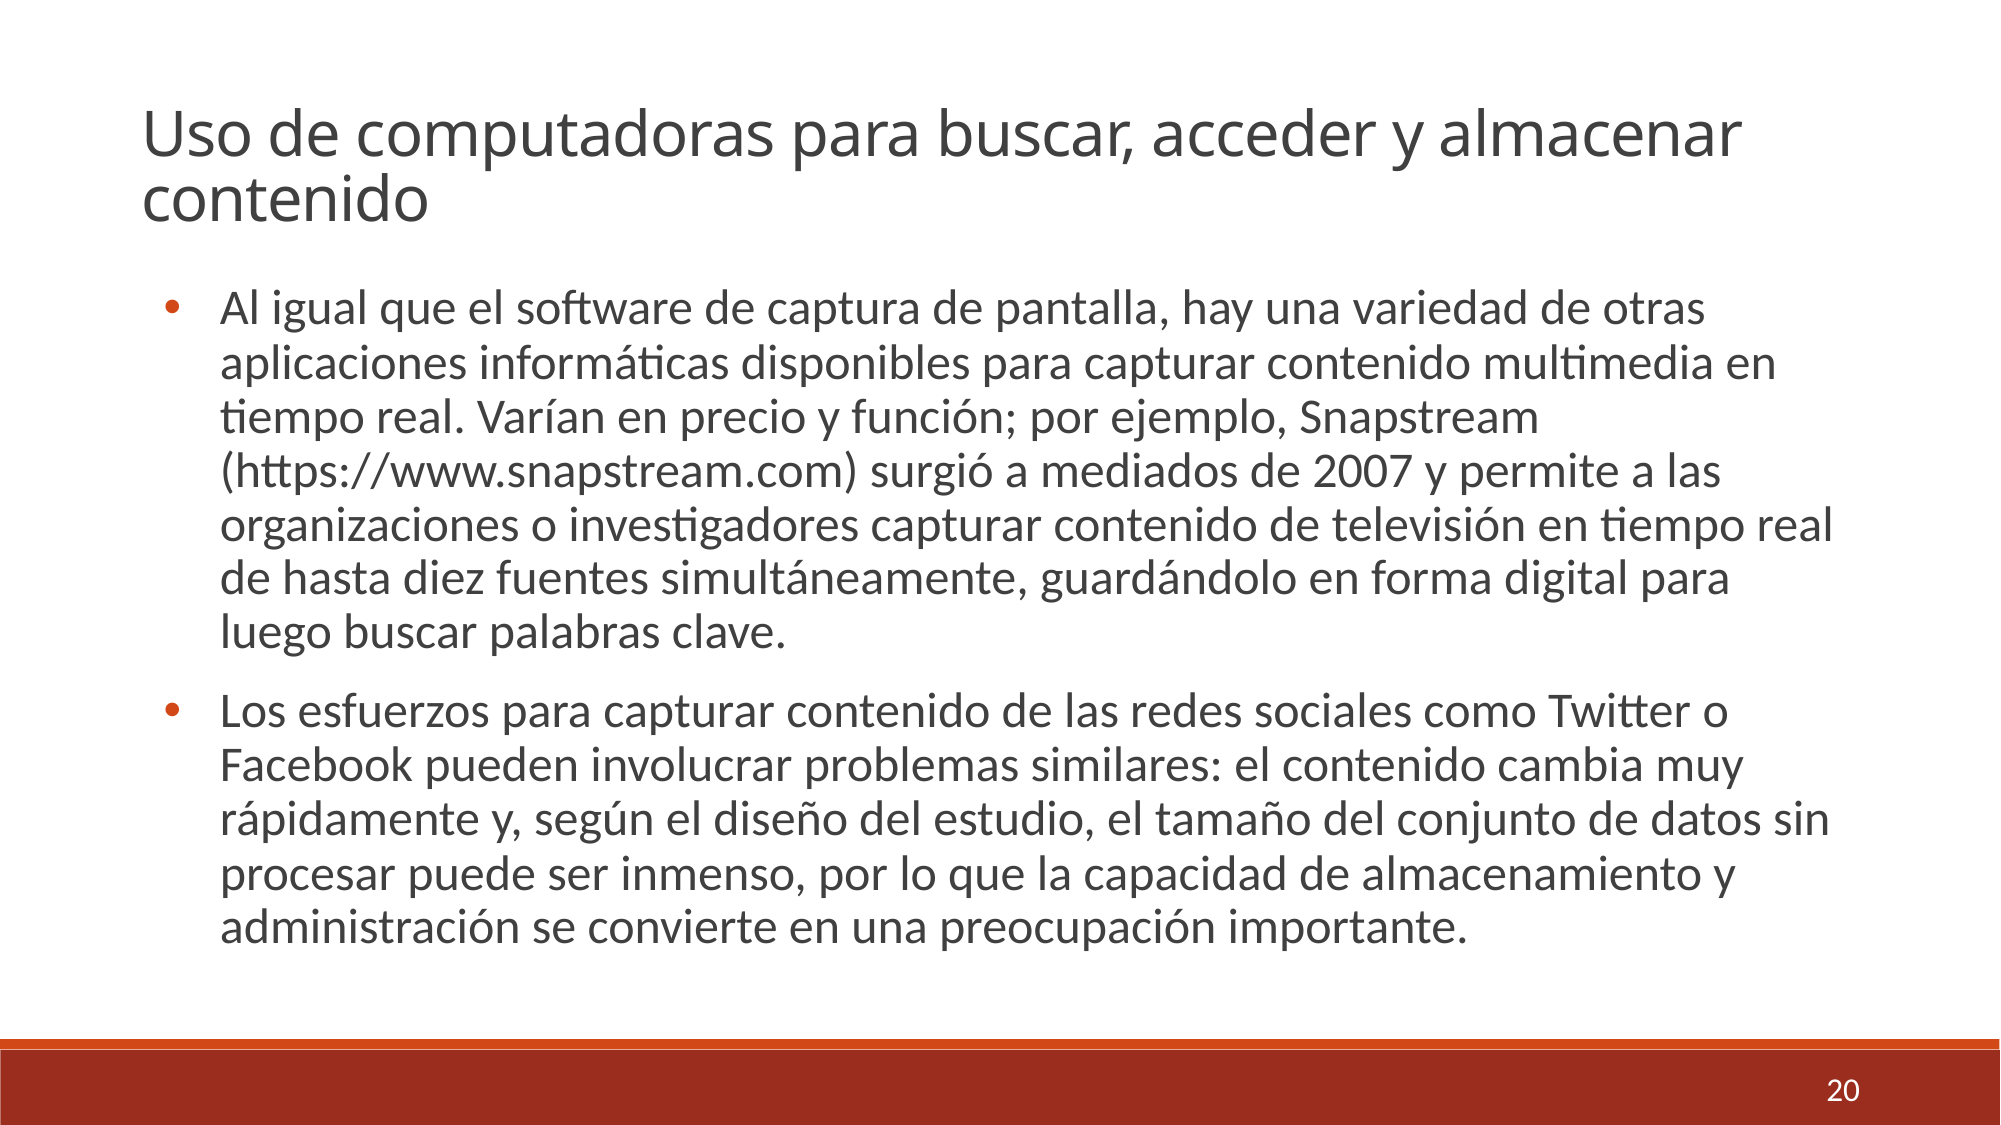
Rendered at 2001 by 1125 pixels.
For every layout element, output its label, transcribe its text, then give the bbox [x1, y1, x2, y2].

text_box Al igual que el software de captura de pantalla, hay una variedad de otras aplicaciones informáticas disponibles para capturar contenido multimedia en tiempo real. Varían en precio y función; por ejemplo, Snapstream (https://www.snapstream.com) surgió a mediados de 2007 y permite a las organizaciones o investigadores capturar contenido de televisión en tiempo real de hasta diez fuentes simultáneamente, guardándolo en forma digital para luego buscar palabras clave. Los esfuerzos para capturar contenido de las redes sociales como Twitter o Facebook pueden involucrar problemas similares: el contenido cambia muy rápidamente y, según el diseño del estudio, el tamaño del conjunto de datos sin procesar puede ser inmenso, por lo que la capacidad de almacenamiento y administración se convierte en una preocupación importante. [148, 274, 1853, 1047]
slide_number 20 [126, 1061, 1875, 1115]
text_box Uso de computadoras para buscar, acceder y almacenar contenido [126, 97, 1821, 242]
